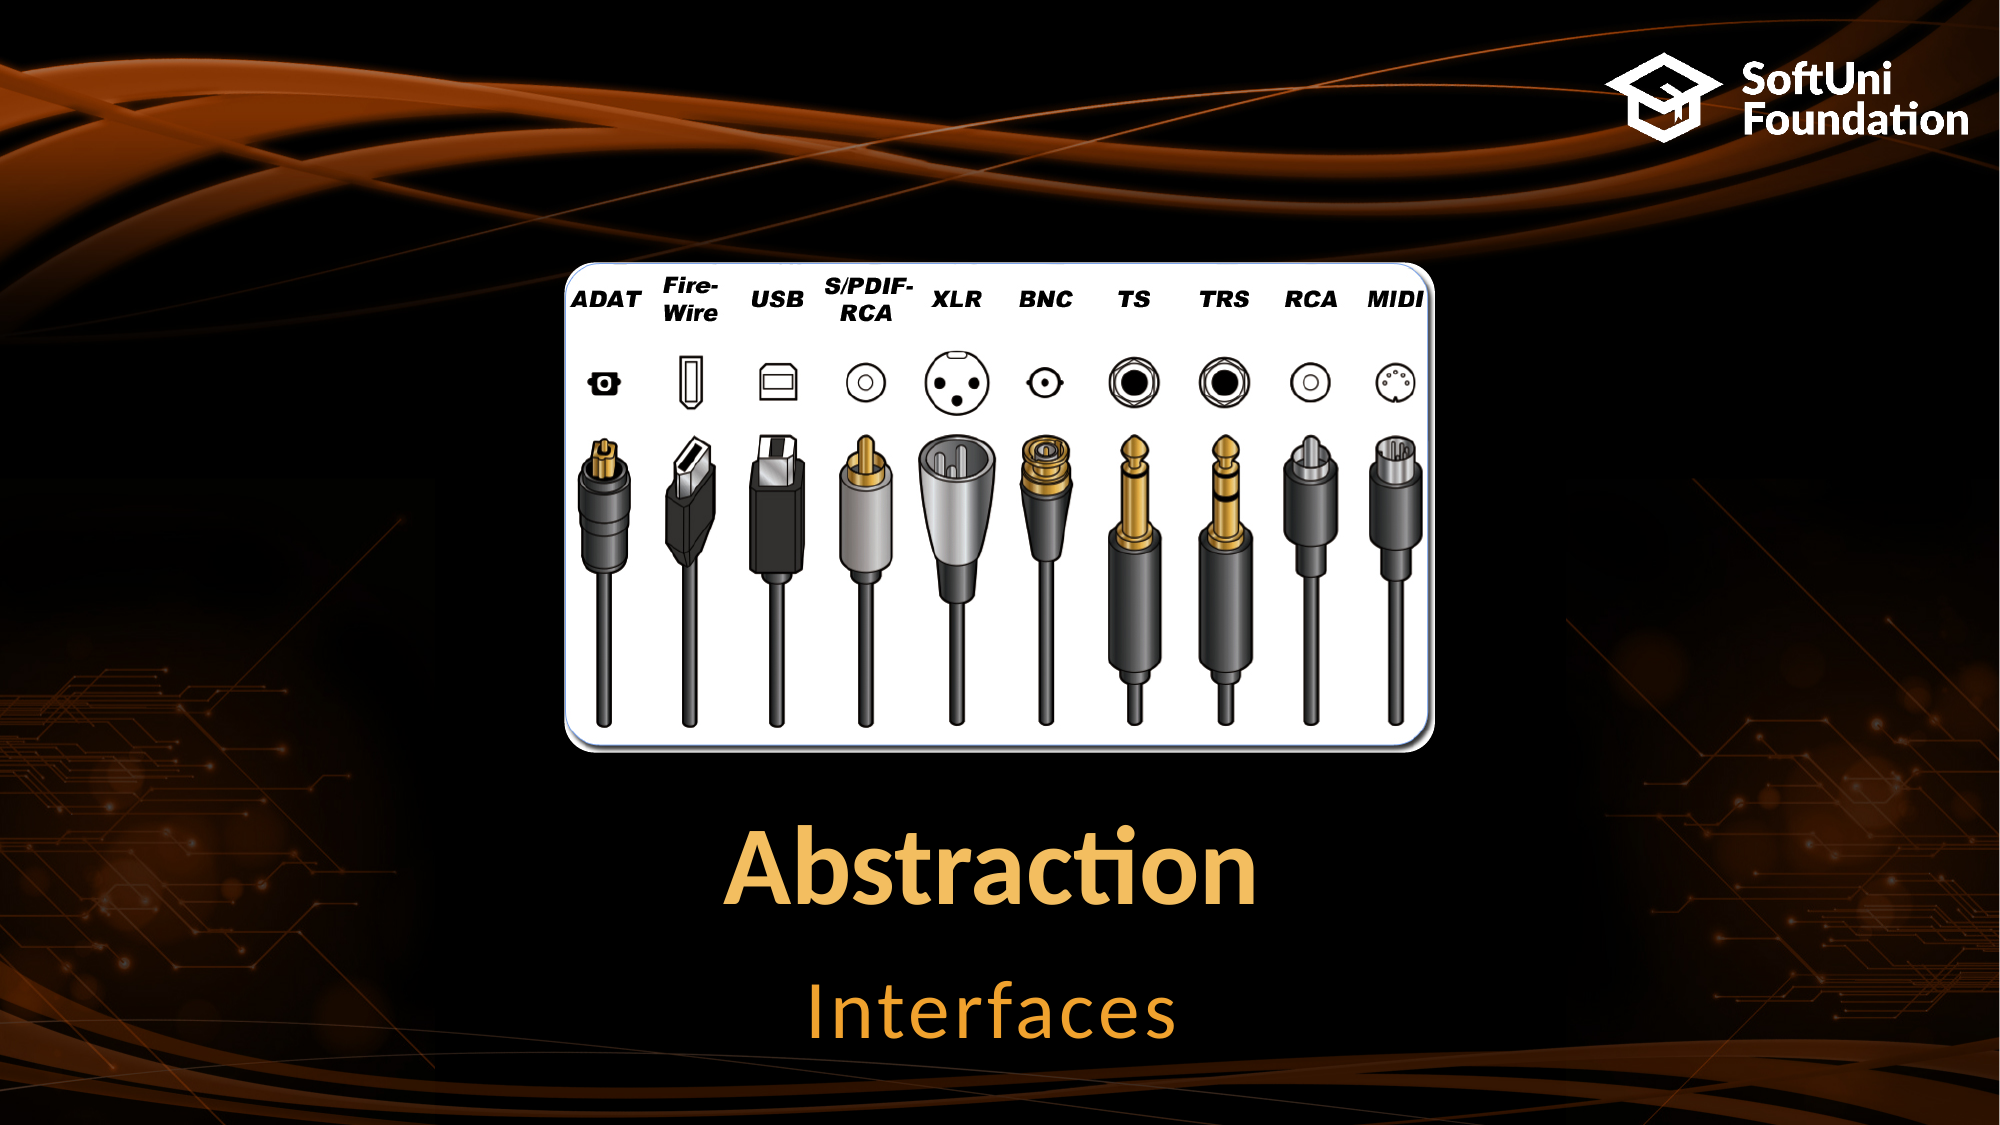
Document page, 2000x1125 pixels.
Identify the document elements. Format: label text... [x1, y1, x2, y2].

title Abstraction [258, 800, 1725, 935]
picture [0, 0, 2000, 1125]
list Interfaces [258, 944, 1725, 1062]
